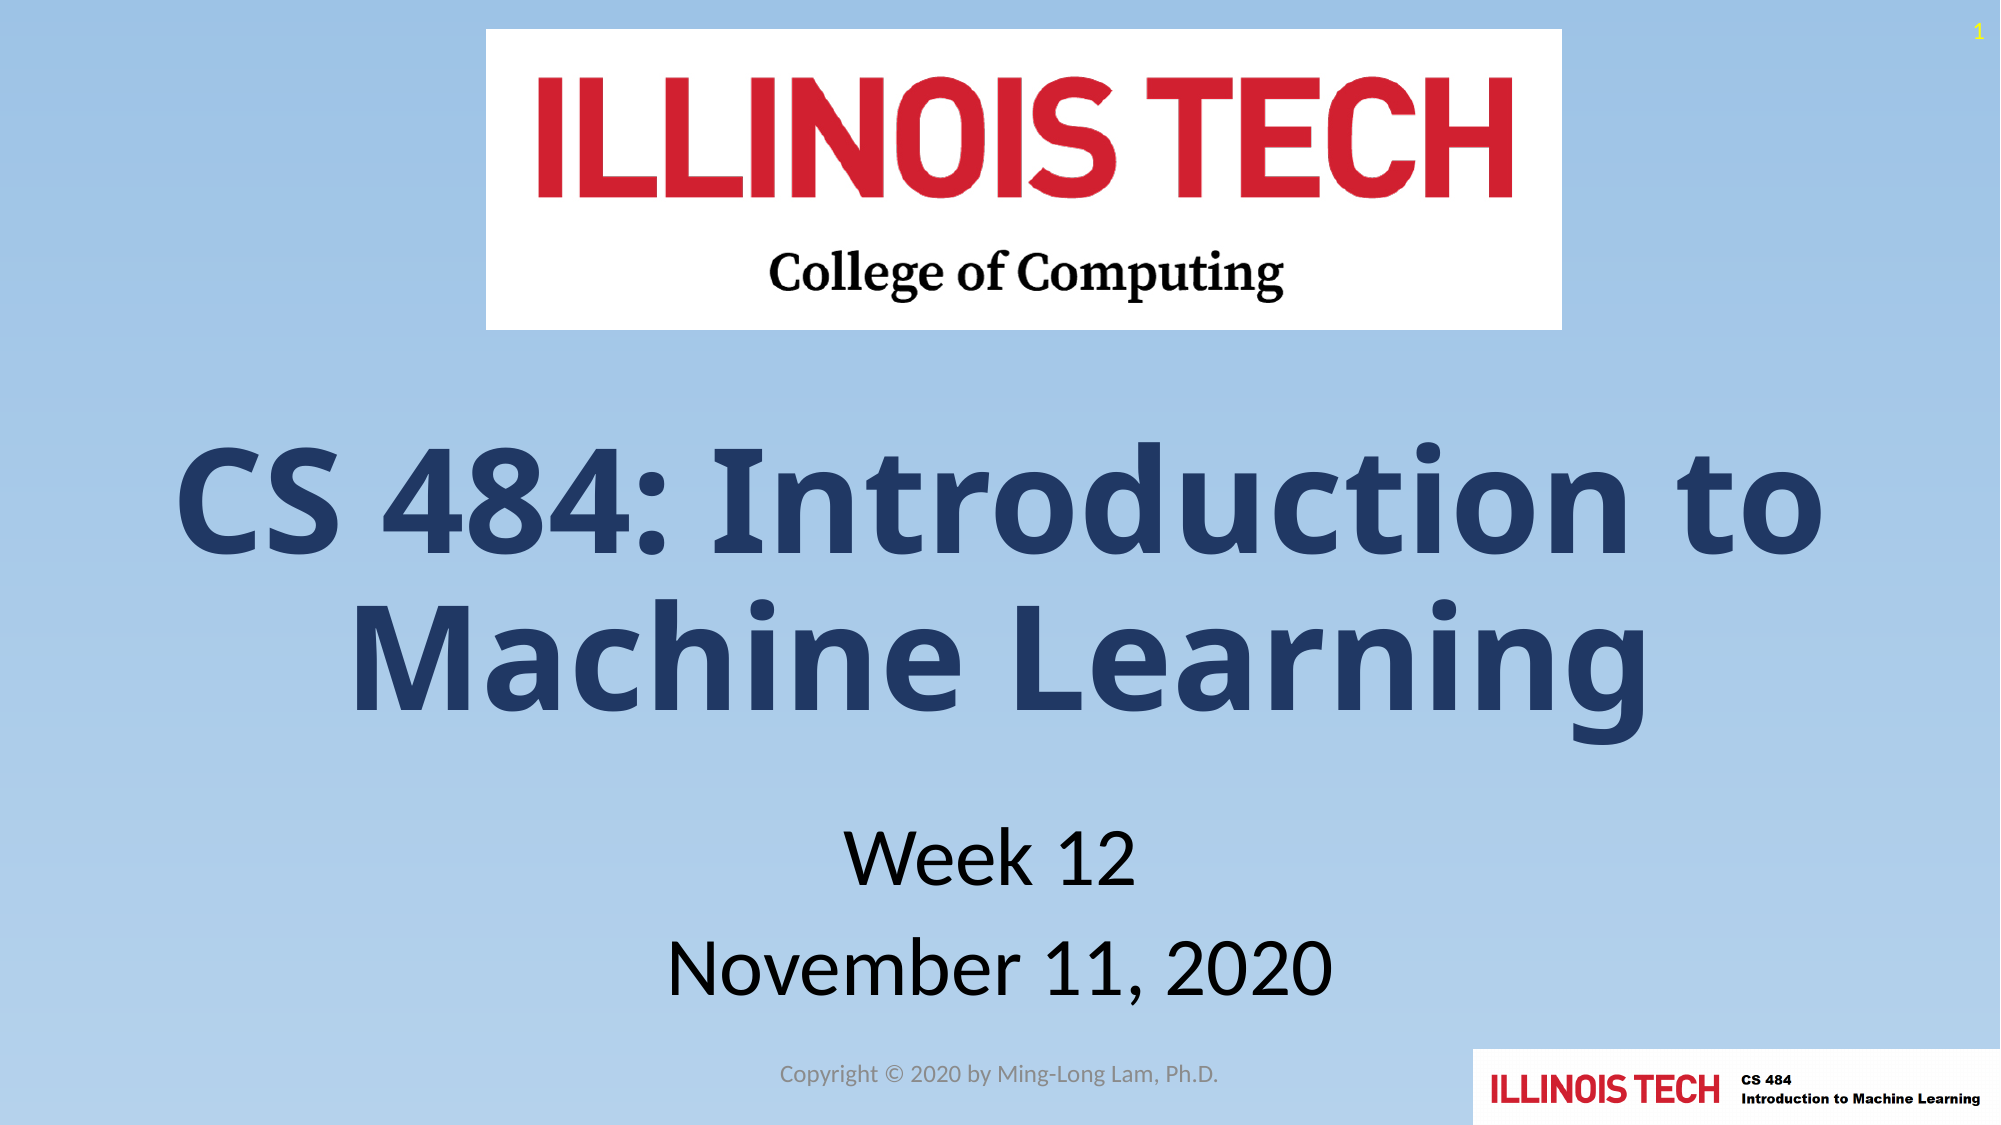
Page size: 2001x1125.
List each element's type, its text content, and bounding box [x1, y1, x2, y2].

title CS 484: Introduction to Machine Learning [128, 440, 1872, 750]
picture [1473, 1049, 2000, 1125]
slide_number 1 [1550, 0, 2000, 60]
subtitle Week 12 November 11, 2020 [249, 777, 1750, 1050]
footer Copyright © 2020 by Ming-Long Lam, Ph.D. [662, 1042, 1338, 1103]
picture [486, 29, 1562, 330]
